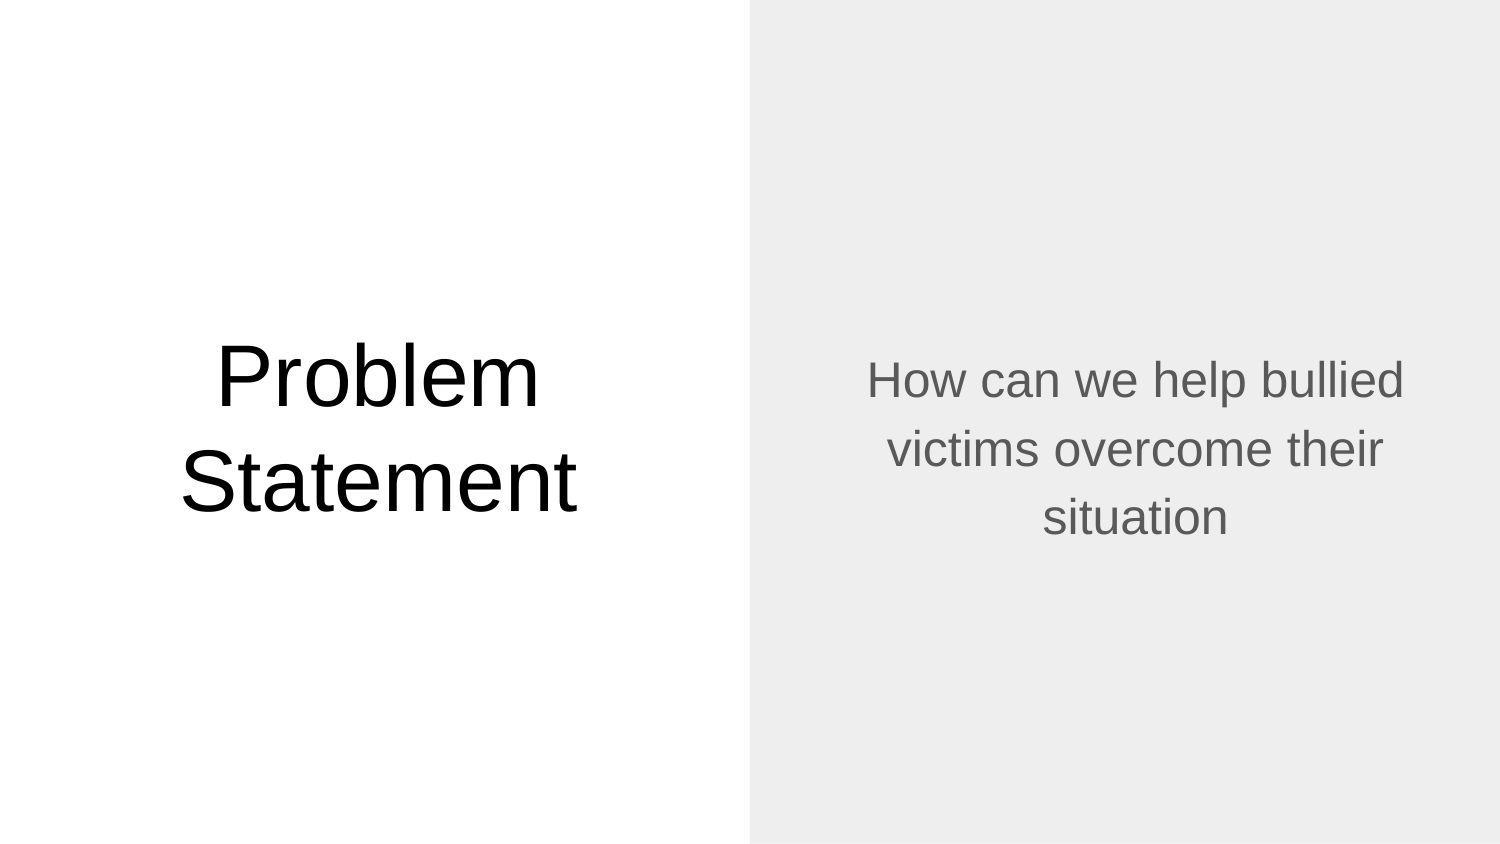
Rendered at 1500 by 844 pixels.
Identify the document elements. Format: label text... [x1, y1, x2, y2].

list How can we help bullied victims overcome their situation [820, 138, 1451, 745]
title Problem Statement [47, 300, 711, 544]
